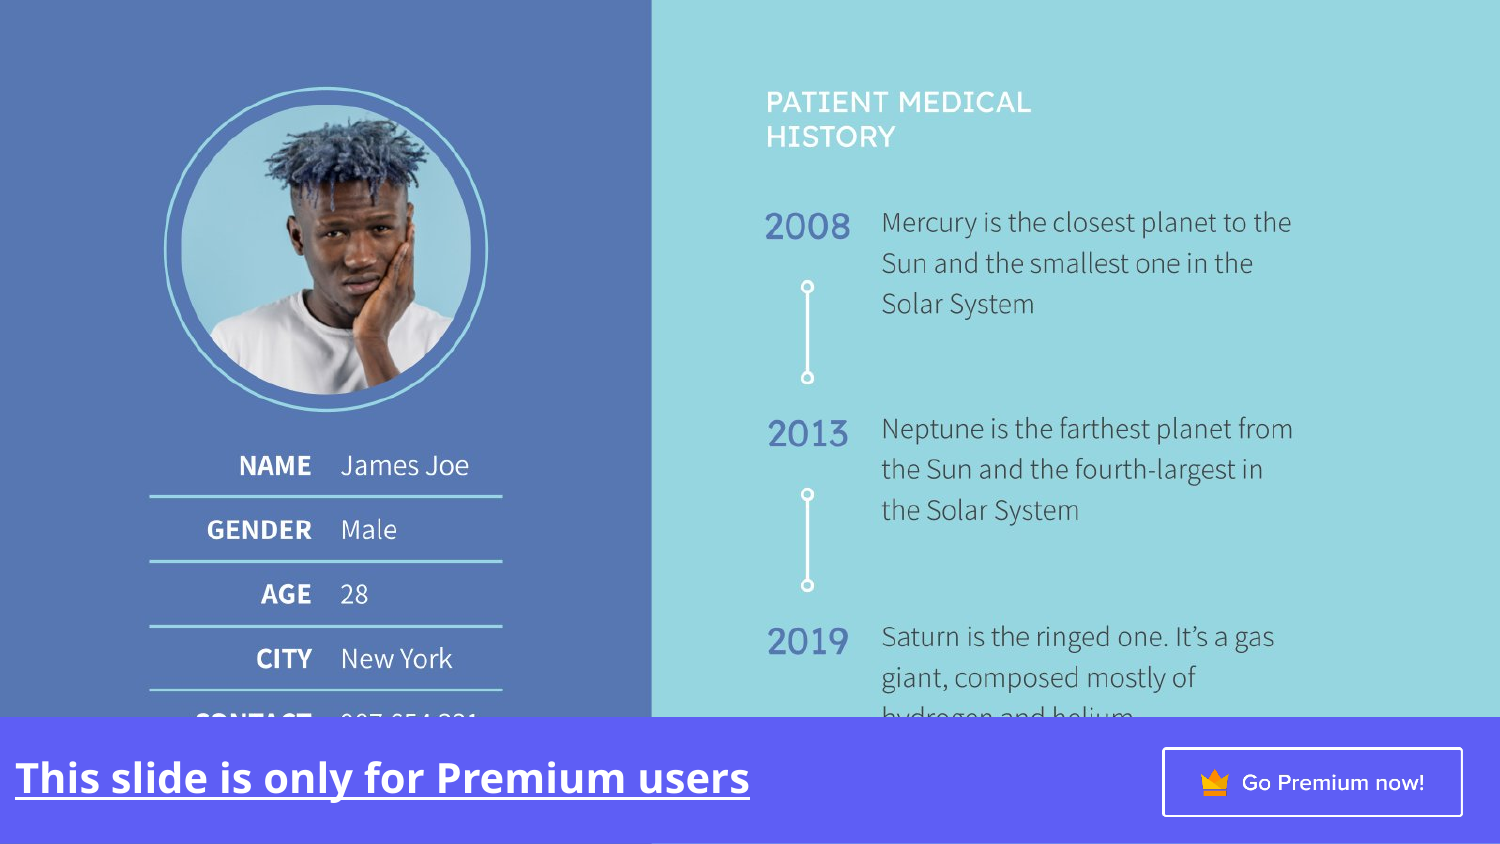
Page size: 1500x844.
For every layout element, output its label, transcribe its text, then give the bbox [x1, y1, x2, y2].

text_box This slide is only for Premium users [0, 717, 1500, 844]
picture [1162, 747, 1463, 817]
picture [0, 0, 1500, 717]
